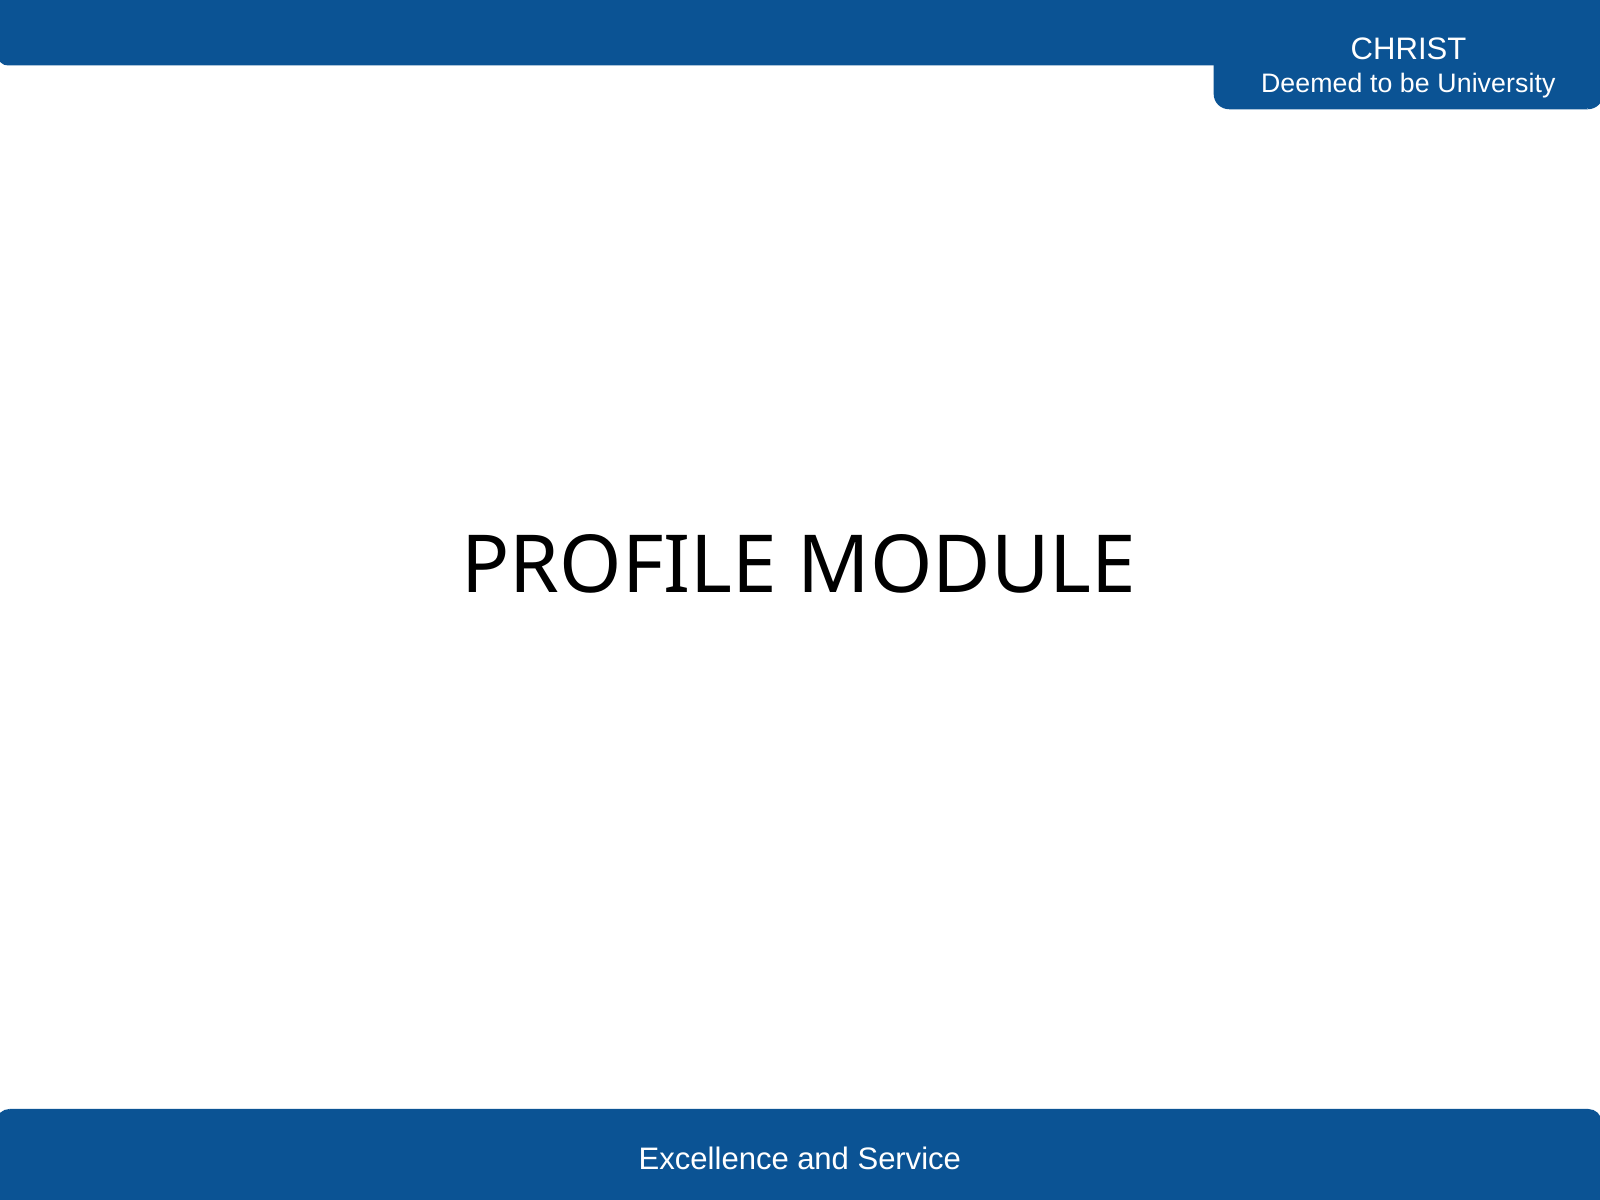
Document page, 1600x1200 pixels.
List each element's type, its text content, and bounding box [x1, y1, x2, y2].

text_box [0, 0, 1600, 66]
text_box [0, 1108, 1600, 1200]
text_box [1213, 77, 1600, 110]
text_box PROFILE MODULE [68, 512, 1530, 609]
